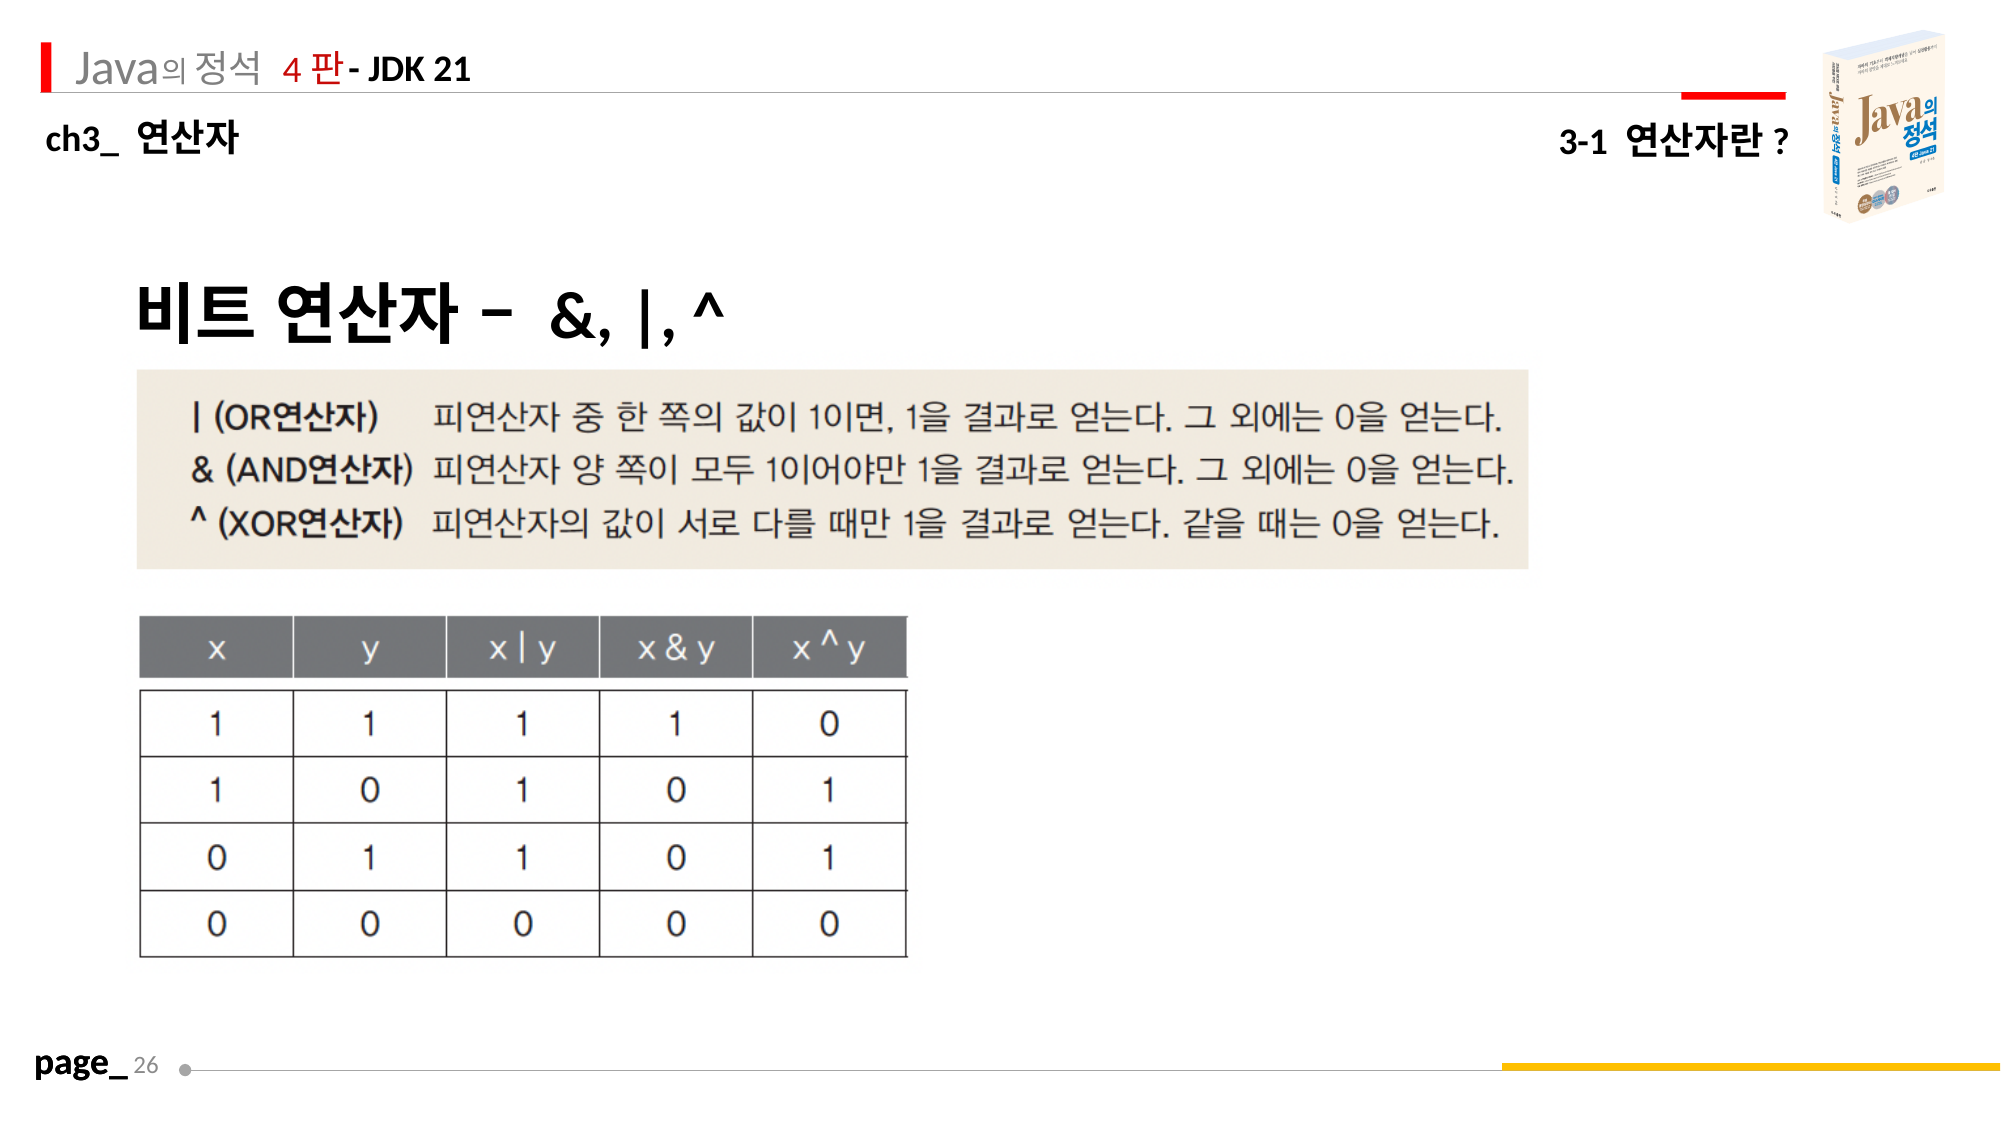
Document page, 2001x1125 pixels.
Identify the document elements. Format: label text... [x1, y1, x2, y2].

picture [1819, 26, 1950, 228]
picture [125, 603, 923, 975]
text_box 비트 연산자 – &, |, ^ [119, 264, 1919, 359]
text_box page_ [19, 1030, 145, 1090]
picture [120, 350, 1543, 589]
slide_number 26 [106, 1033, 174, 1094]
text_box 3-1 연산자란? [1415, 109, 1805, 169]
